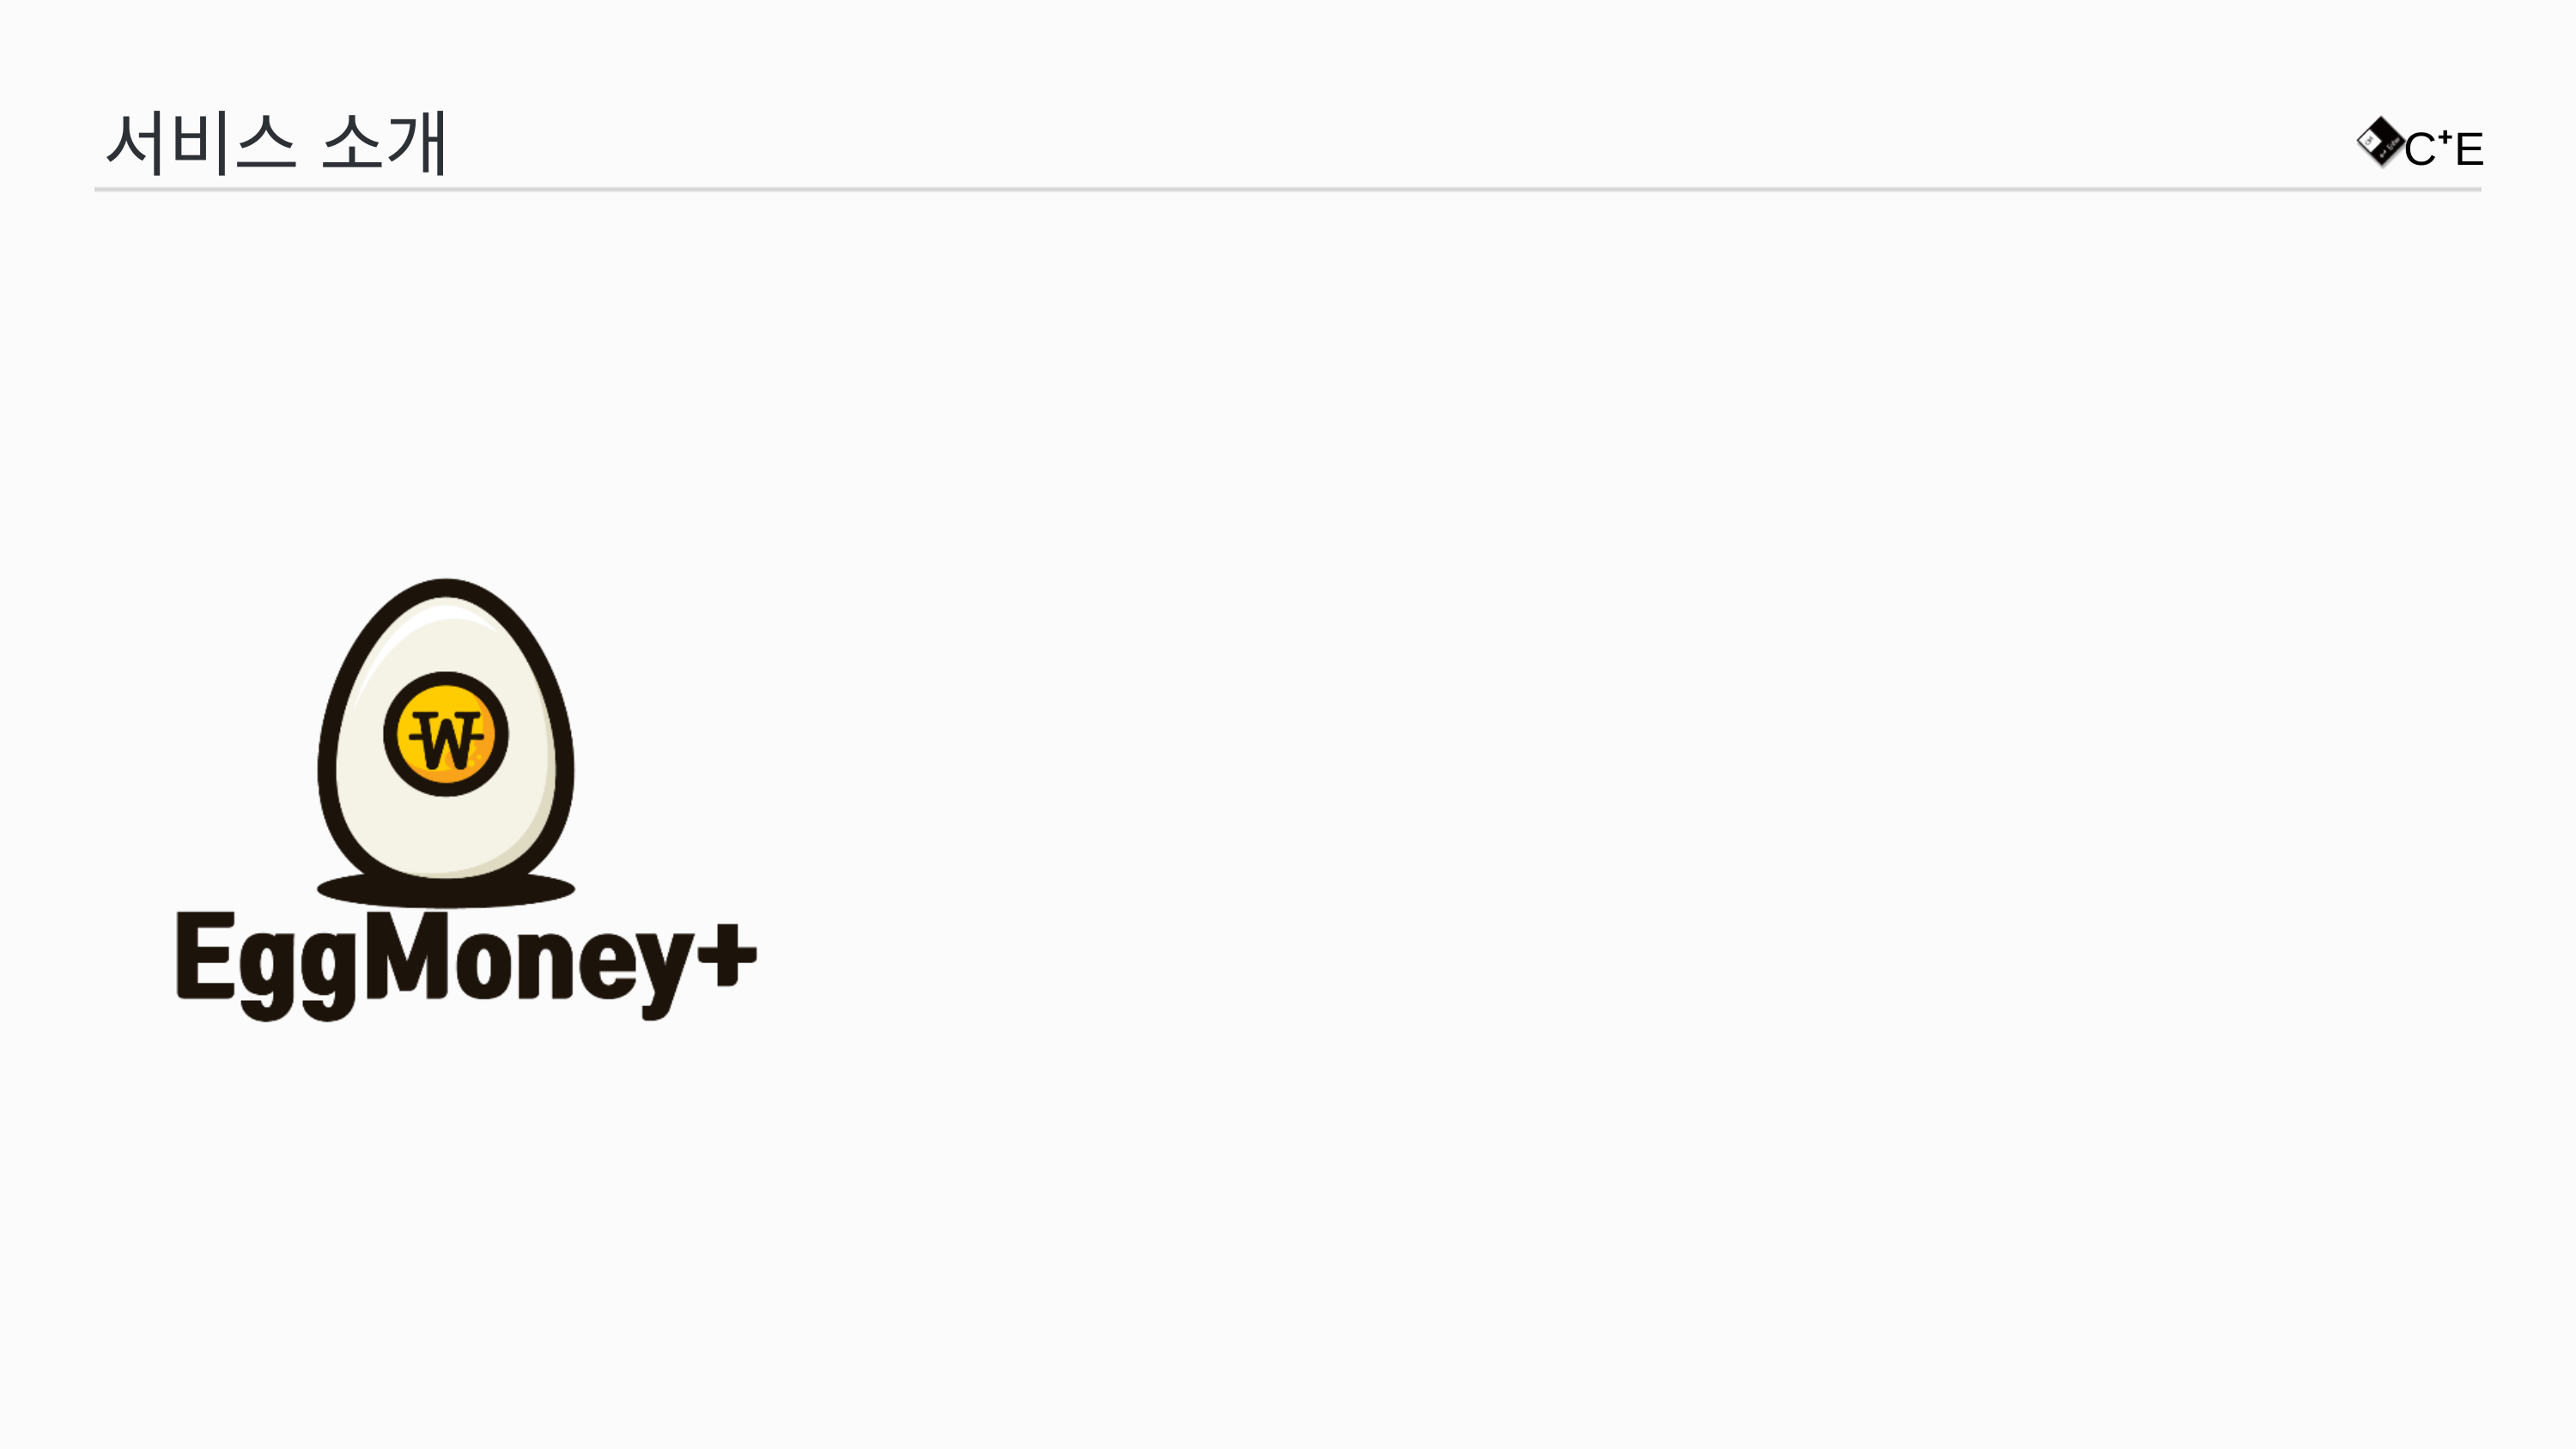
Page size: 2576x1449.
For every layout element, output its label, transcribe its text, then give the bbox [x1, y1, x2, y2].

picture [94, 181, 2327, 198]
picture [0, 455, 940, 1449]
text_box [2327, 90, 2560, 212]
text_box 서비스 소개 [89, 93, 475, 173]
